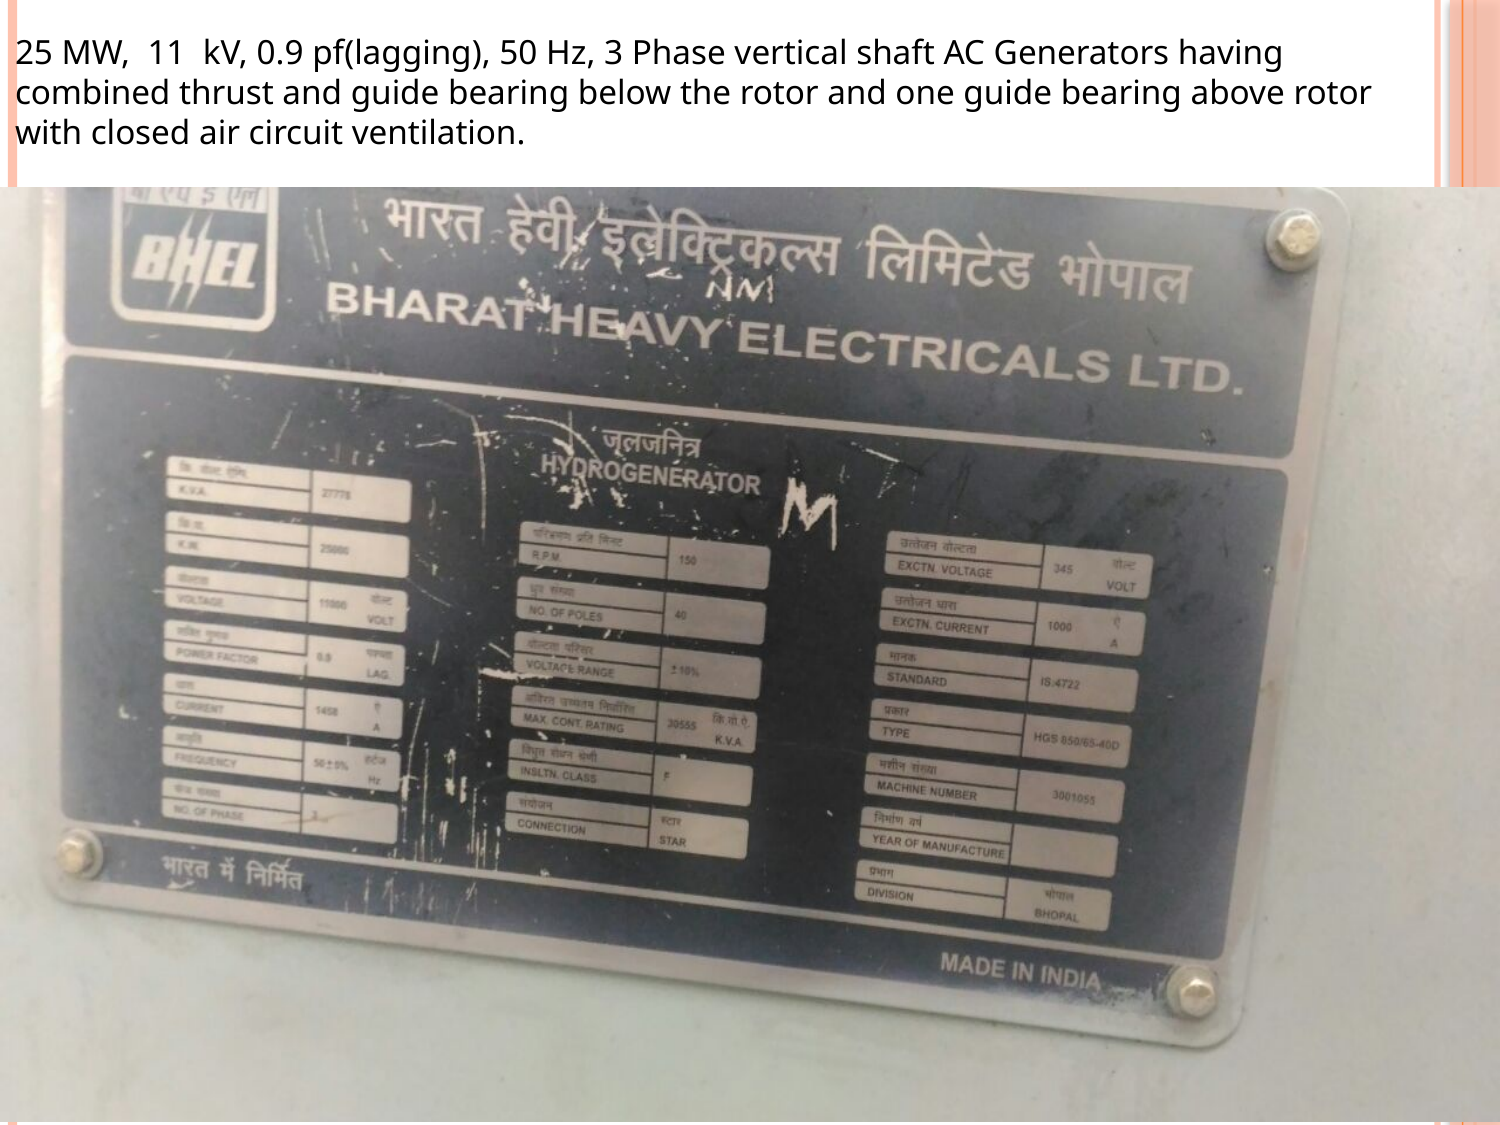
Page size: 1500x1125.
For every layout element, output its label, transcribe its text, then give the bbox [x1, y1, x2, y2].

text_box 25 MW, 11 kV, 0.9 pf(lagging), 50 Hz, 3 Phase vertical shaft AC Generators having combined thrust and guide bearing below the rotor and one guide bearing above rotor with closed air circuit ventilation. - [0, 23, 1450, 185]
picture [0, 186, 1500, 1122]
